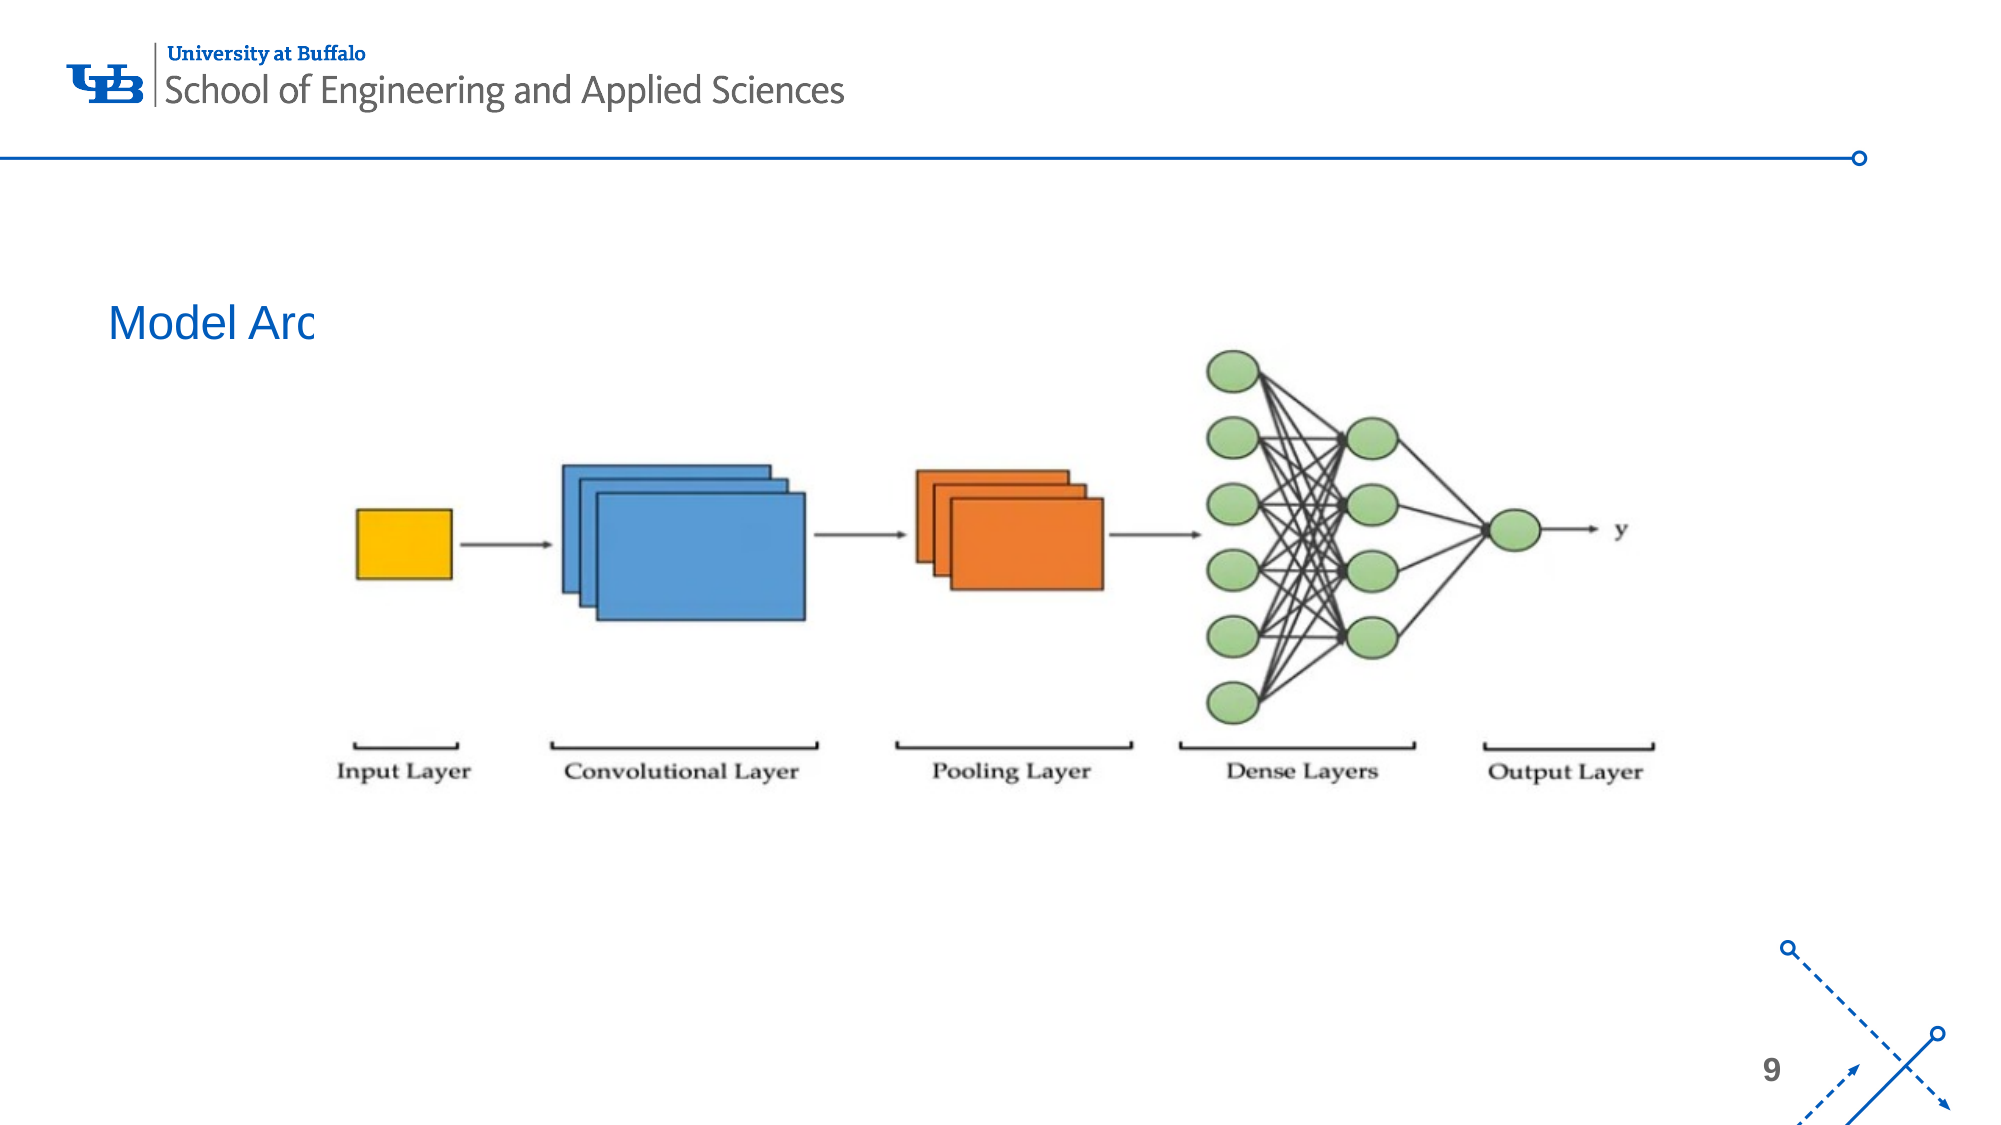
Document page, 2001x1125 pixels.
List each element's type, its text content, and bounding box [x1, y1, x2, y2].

text_box Model Architecture: [92, 215, 1818, 359]
picture [0, 0, 2000, 1125]
